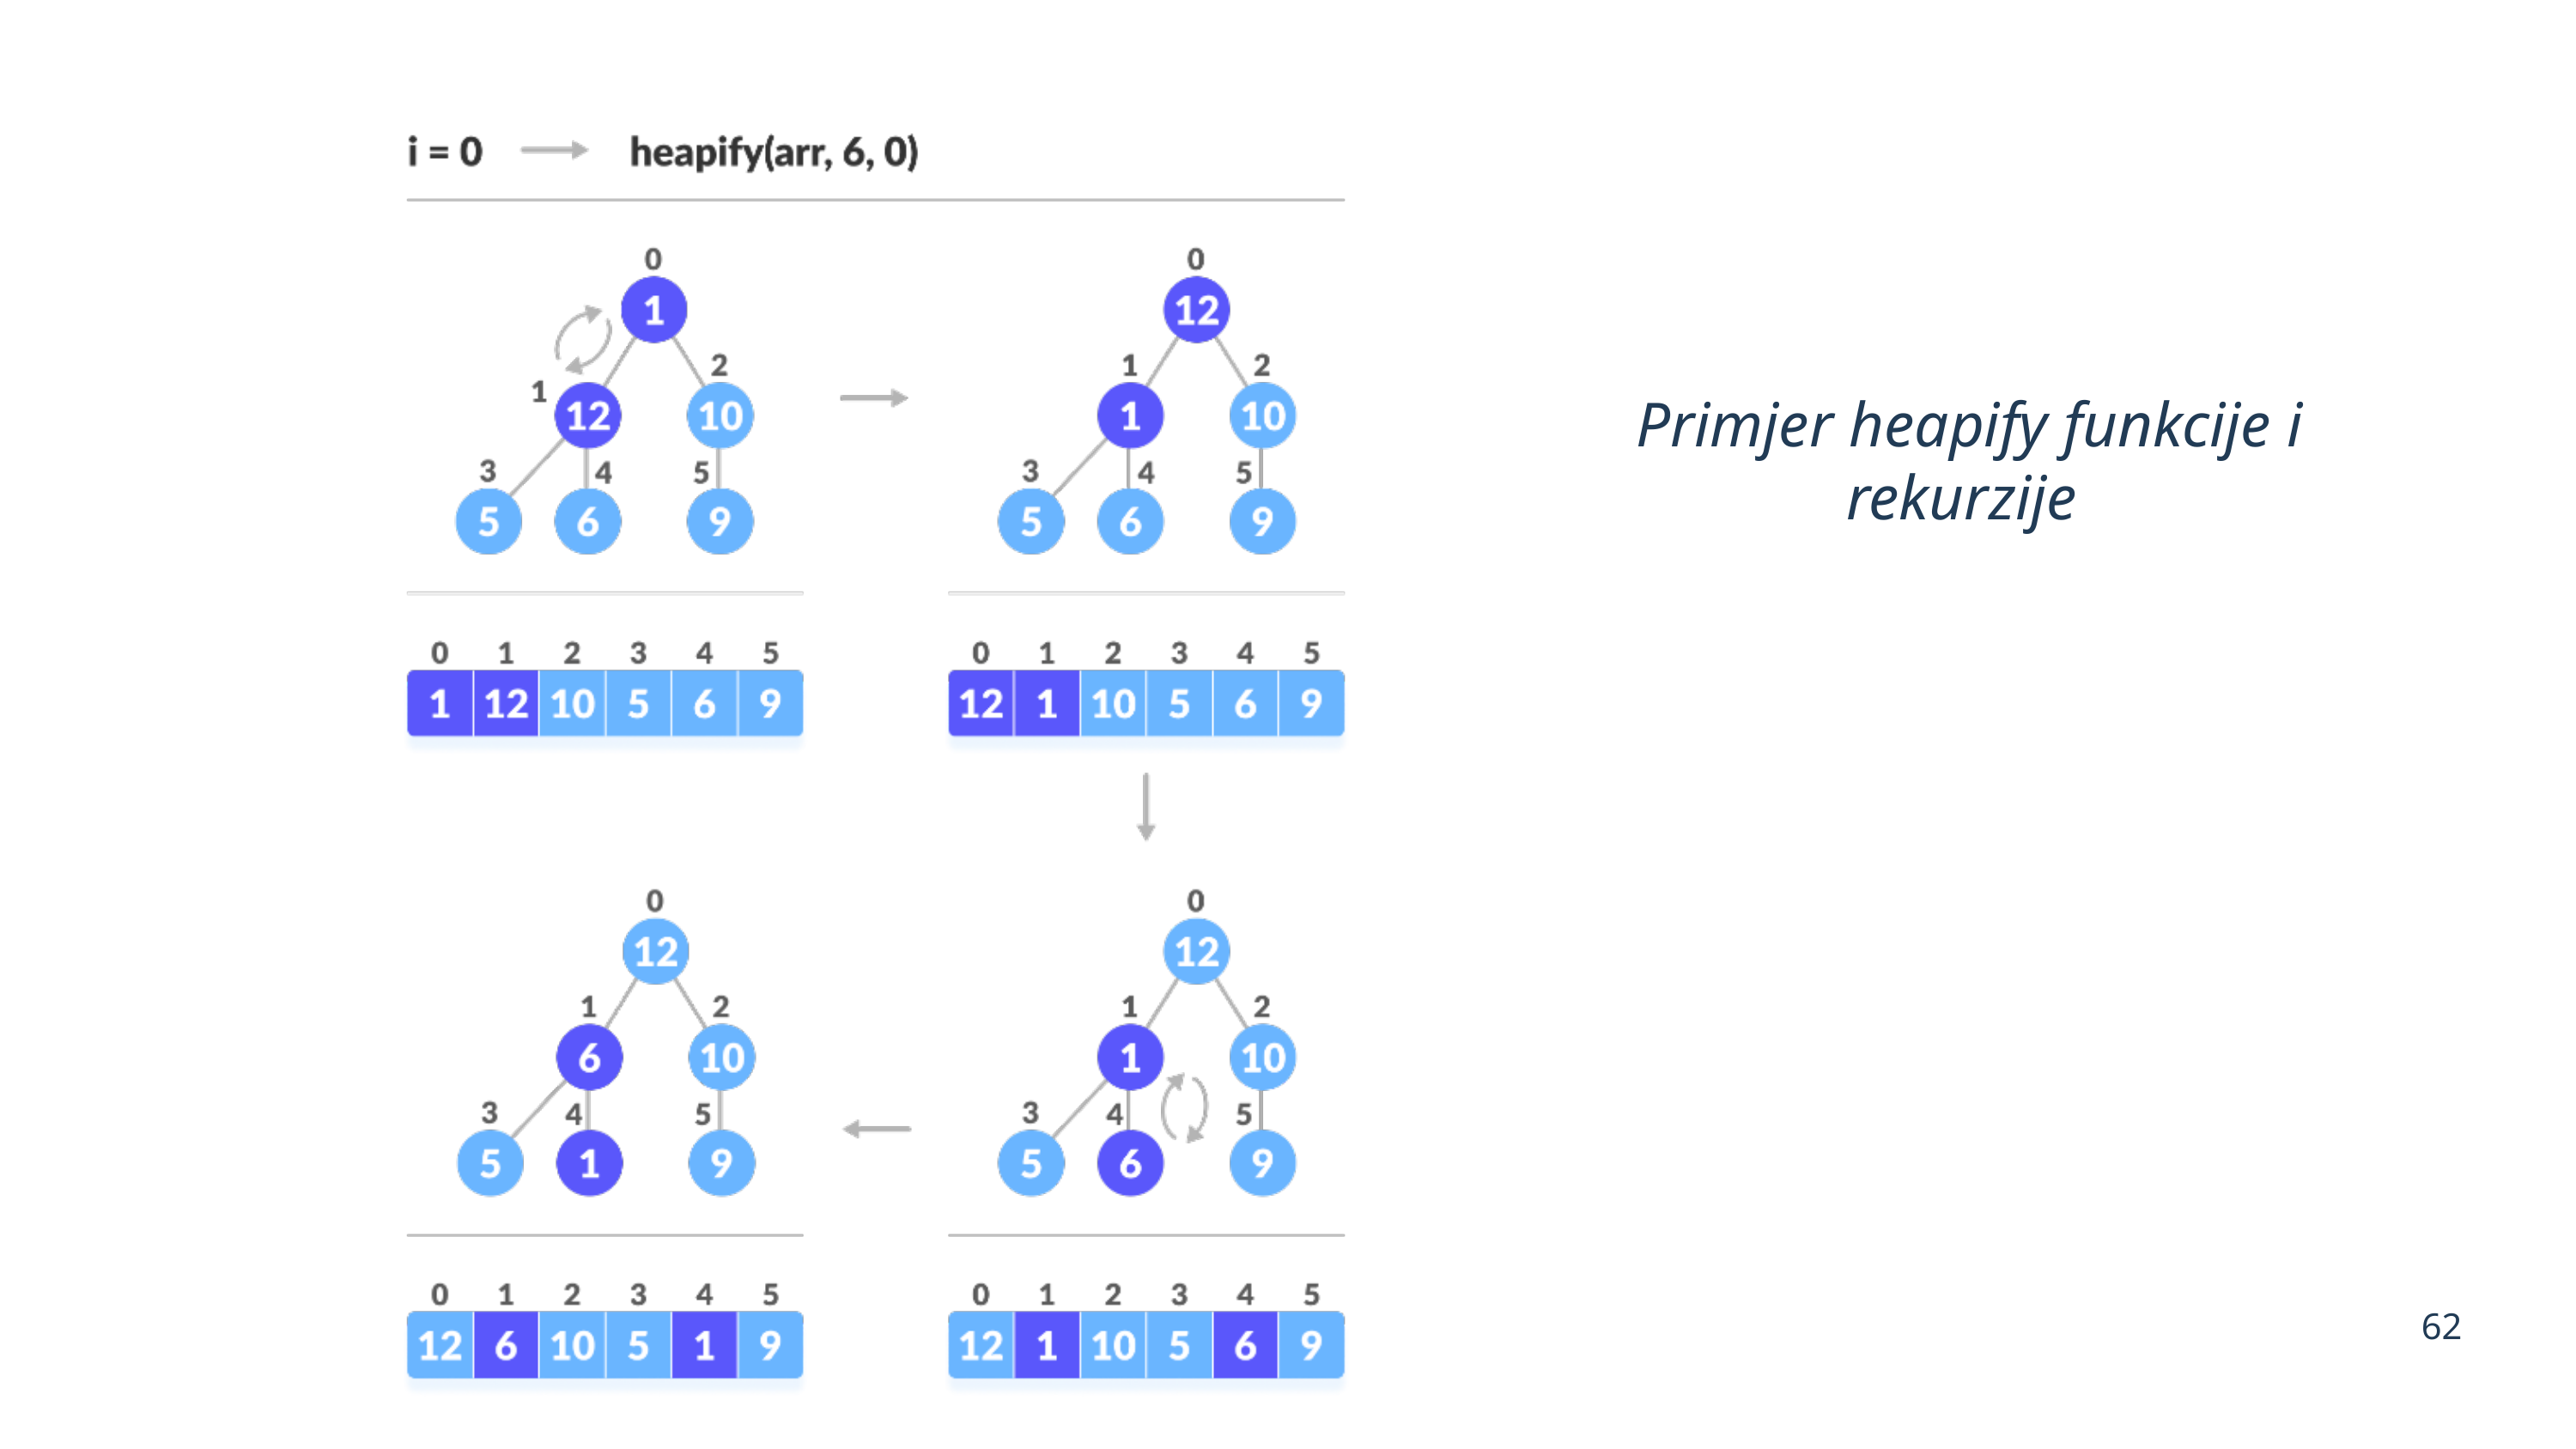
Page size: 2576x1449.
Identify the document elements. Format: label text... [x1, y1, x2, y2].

text_box [368, 87, 1384, 1418]
text_box 62 [2421, 1296, 2463, 1348]
text_box Primjer heapify funkcije i rekurzije [1508, 386, 2432, 532]
